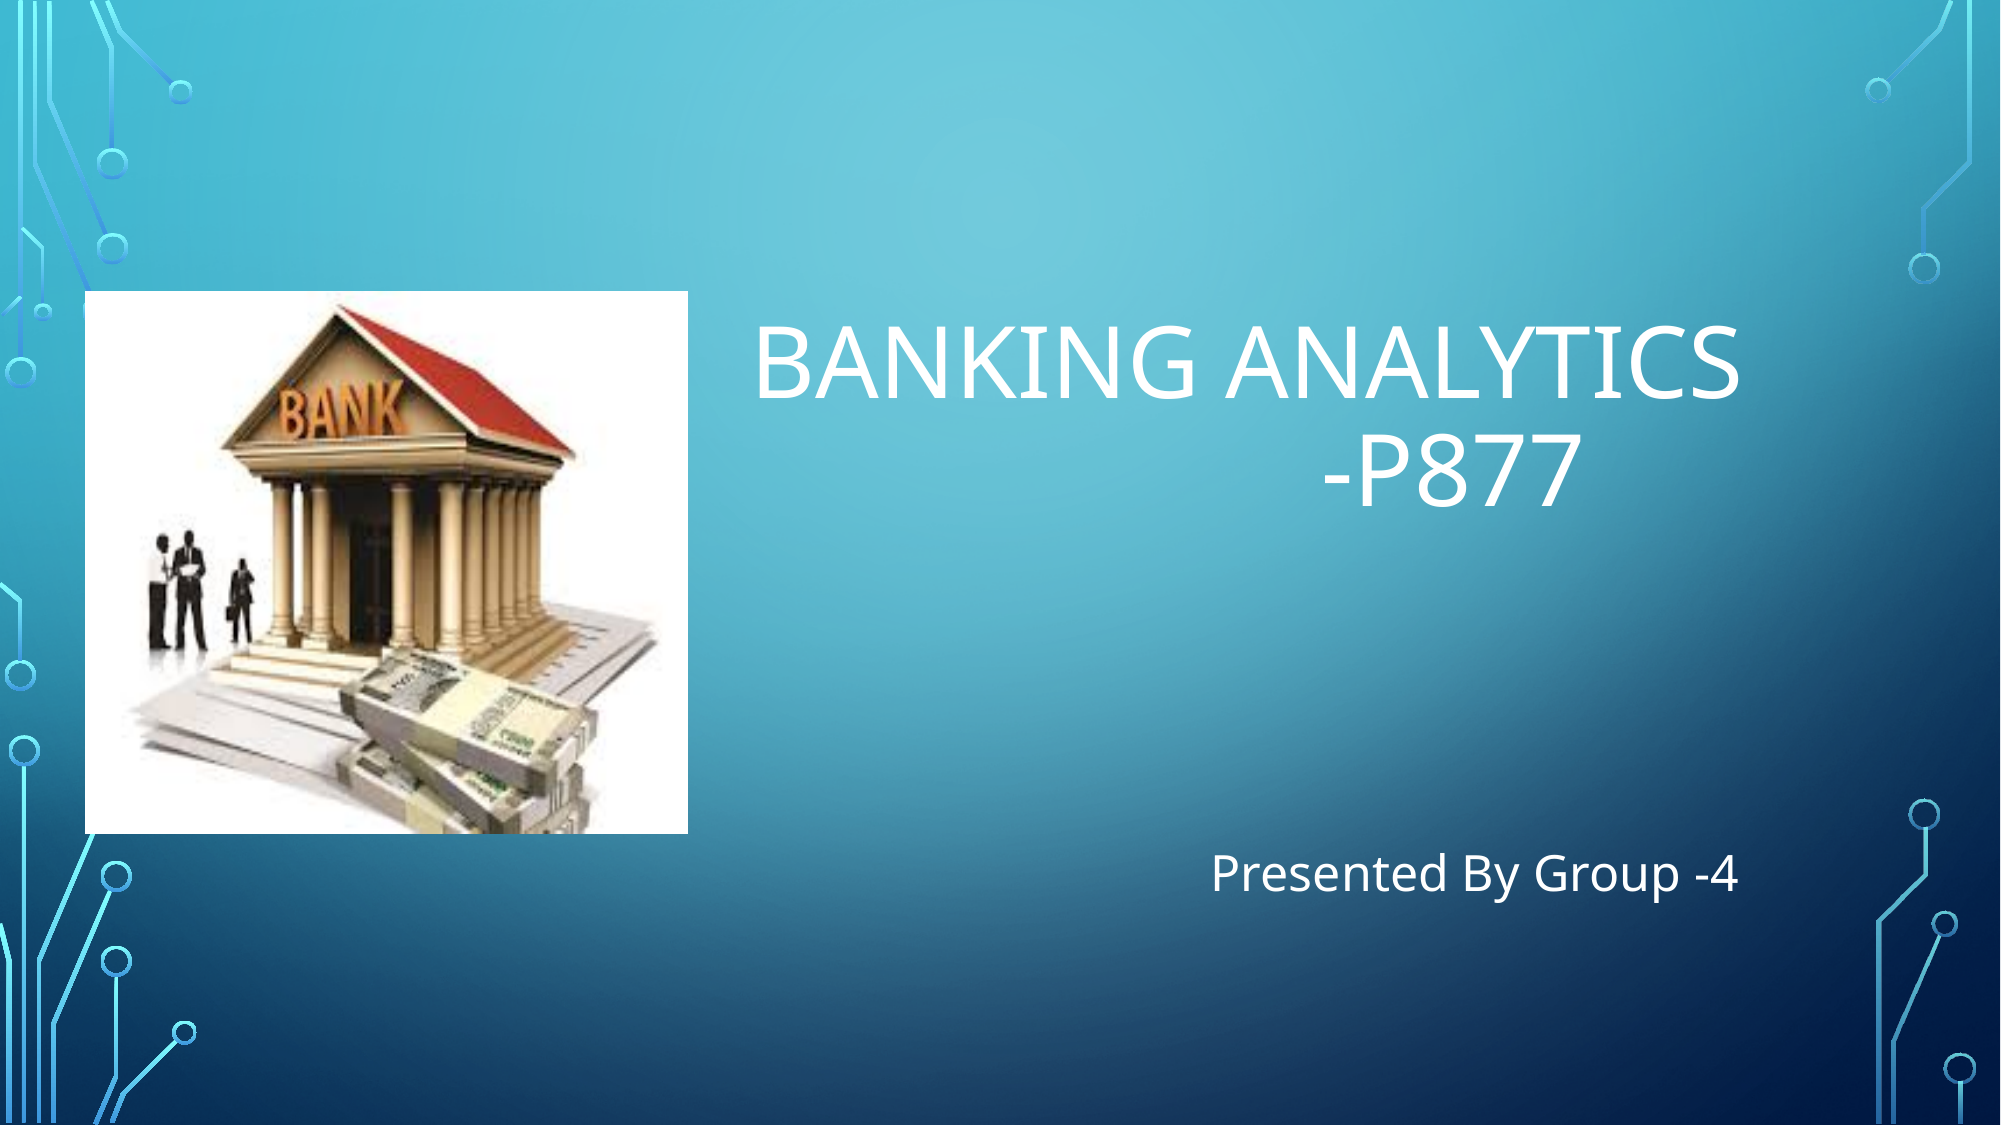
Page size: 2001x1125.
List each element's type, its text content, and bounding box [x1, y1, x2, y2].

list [85, 291, 688, 835]
text_box Presented By Group -4 [815, 833, 1893, 909]
title BANKING ANALYTICS -P877 [735, 132, 1813, 709]
